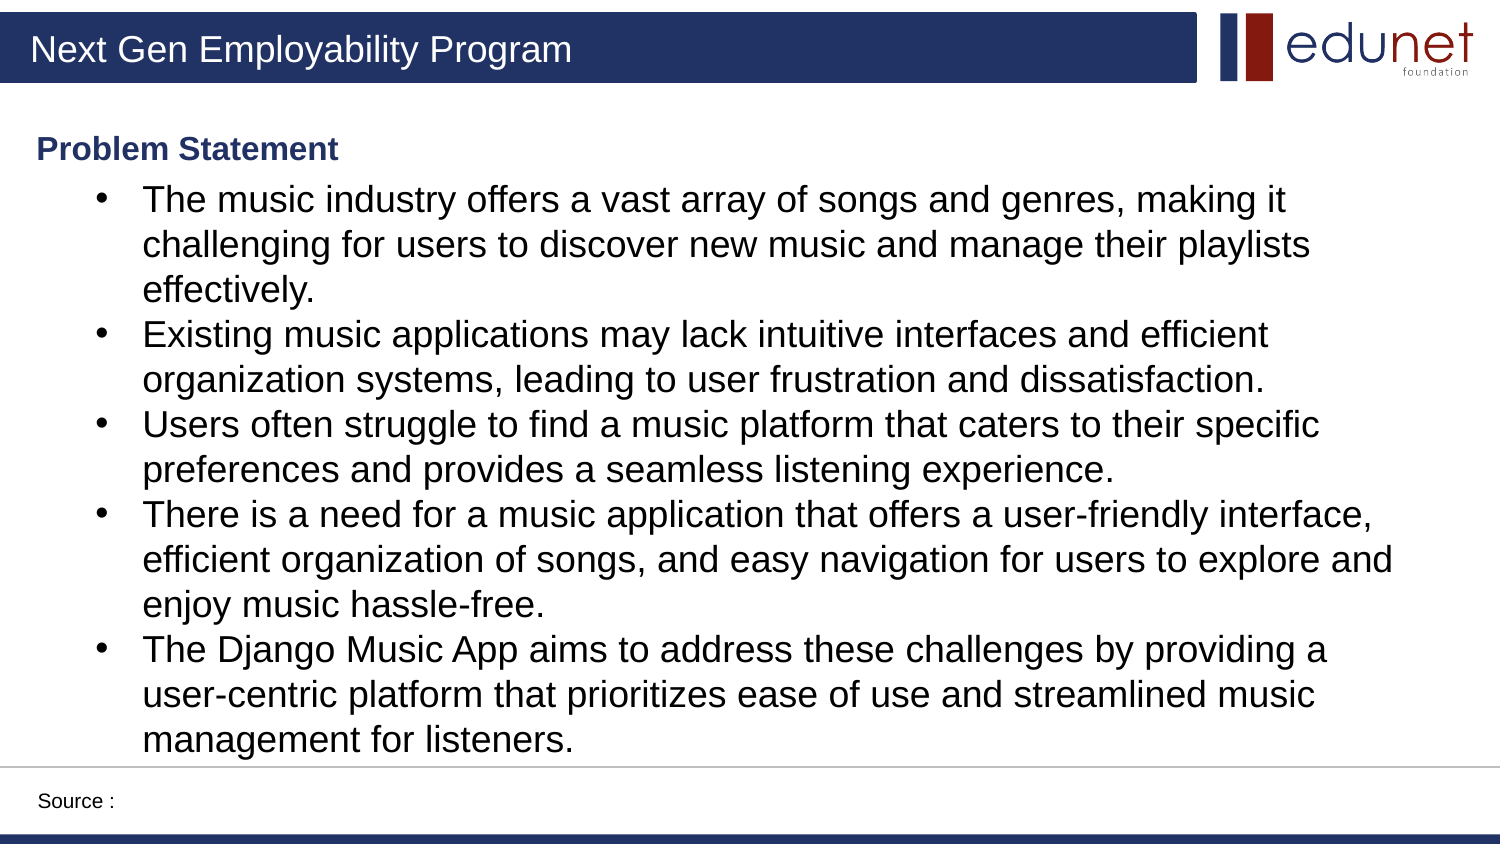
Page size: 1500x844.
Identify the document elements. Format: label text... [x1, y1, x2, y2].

title Problem Statement [21, 111, 504, 165]
picture [1279, 14, 1482, 83]
text_box Source : [22, 776, 139, 826]
text_box The music industry offers a vast array of songs and genres, making it challenging for users to discover new music and manage their playlists effectively. Existing music applications may lack intuitive interfaces and efficient organization systems, leading to user frustration and dissatisfaction. Users often struggle to find a music platform that caters to their specific preferences and provides a seamless listening experience. There is a need for a music application that offers a user-friendly interface, efficient organization of songs, and easy navigation for users to explore and enjoy music hassle-free. The Django Music App aims to address these challenges by providing a user-centric platform that prioritizes ease of use and streamlined music management for listeners. [80, 167, 1428, 766]
